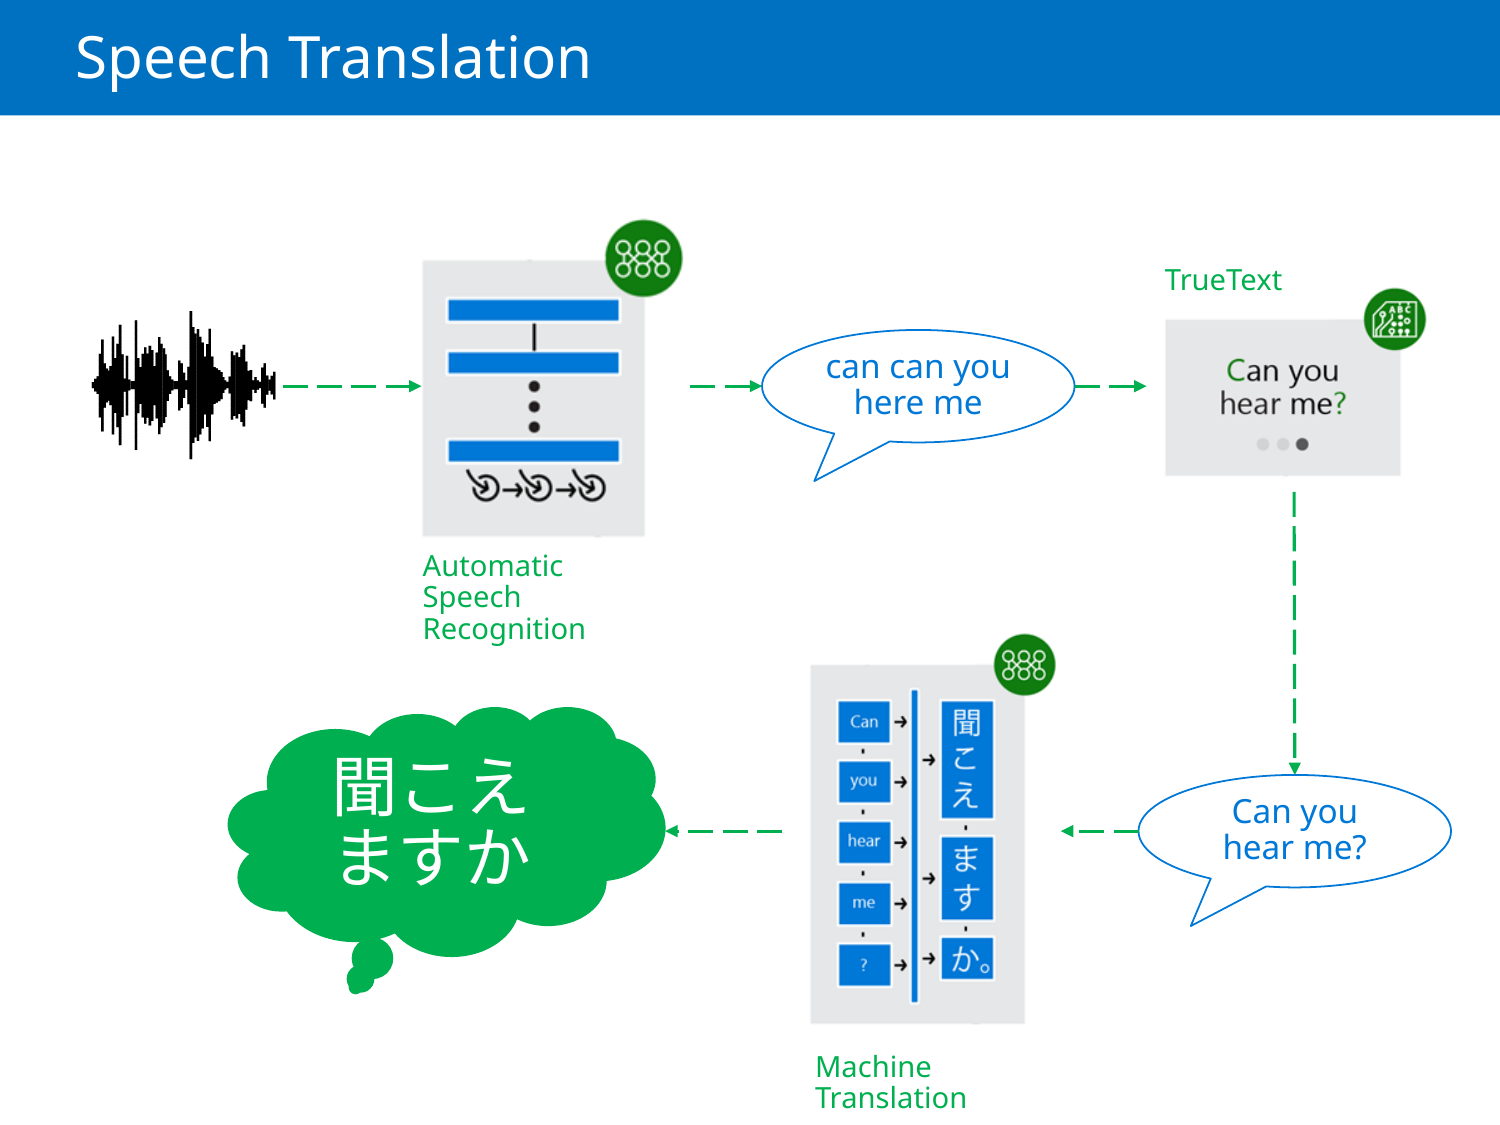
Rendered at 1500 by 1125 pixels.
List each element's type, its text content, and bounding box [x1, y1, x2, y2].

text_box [78, 208, 1452, 1037]
title Speech Translation [75, 0, 1351, 122]
text_box Machine Translation [814, 1052, 980, 1116]
